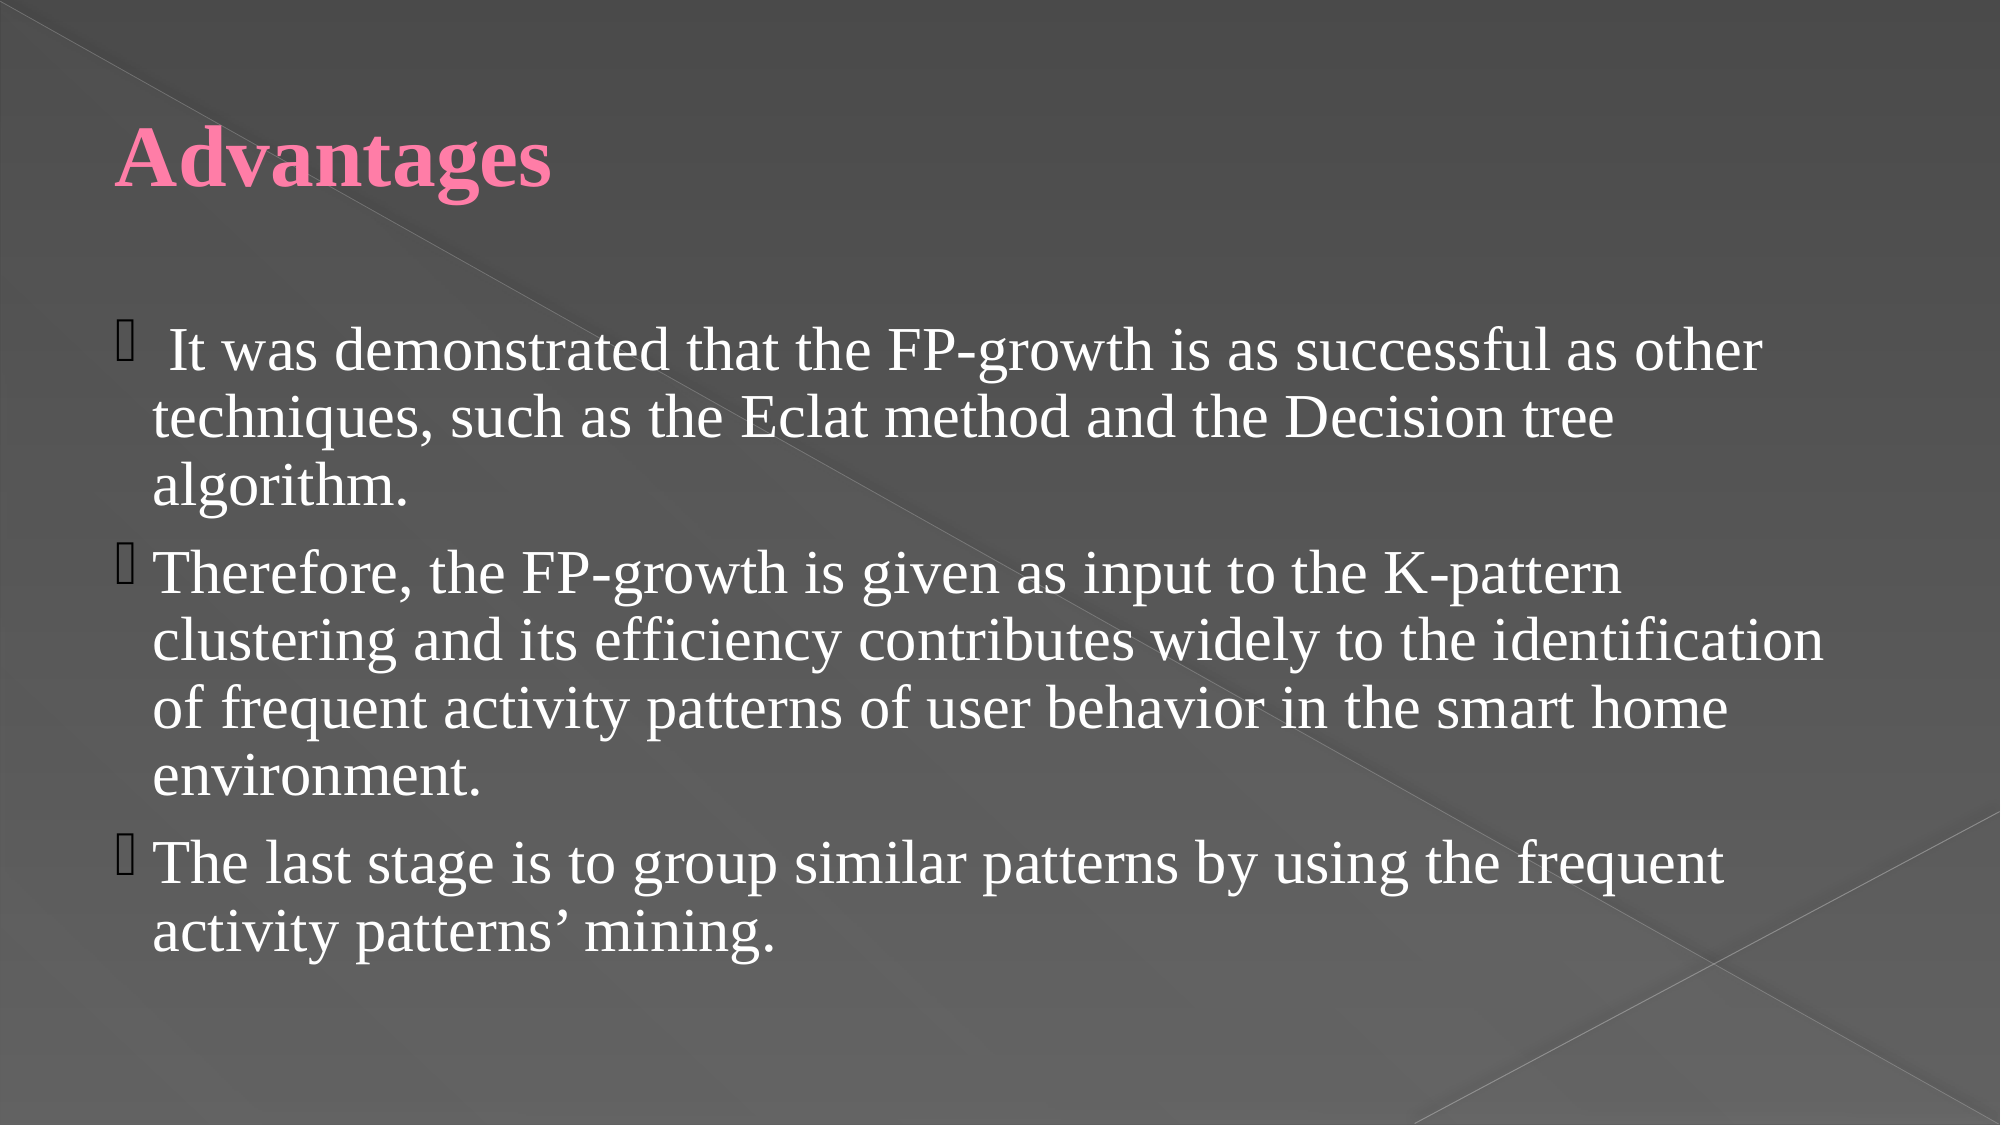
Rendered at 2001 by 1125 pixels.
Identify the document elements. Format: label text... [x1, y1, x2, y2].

list It was demonstrated that the FP-growth is as successful as other techniques, such as the Eclat method and the Decision tree algorithm. Therefore, the FP-growth is given as input to the K-pattern clustering and its efficiency contributes widely to the identification of frequent activity patterns of user behavior in the smart home environment. The last stage is to group similar patterns by using the frequent activity patterns’ mining. [99, 308, 1900, 1059]
title Advantages [99, 43, 1900, 274]
